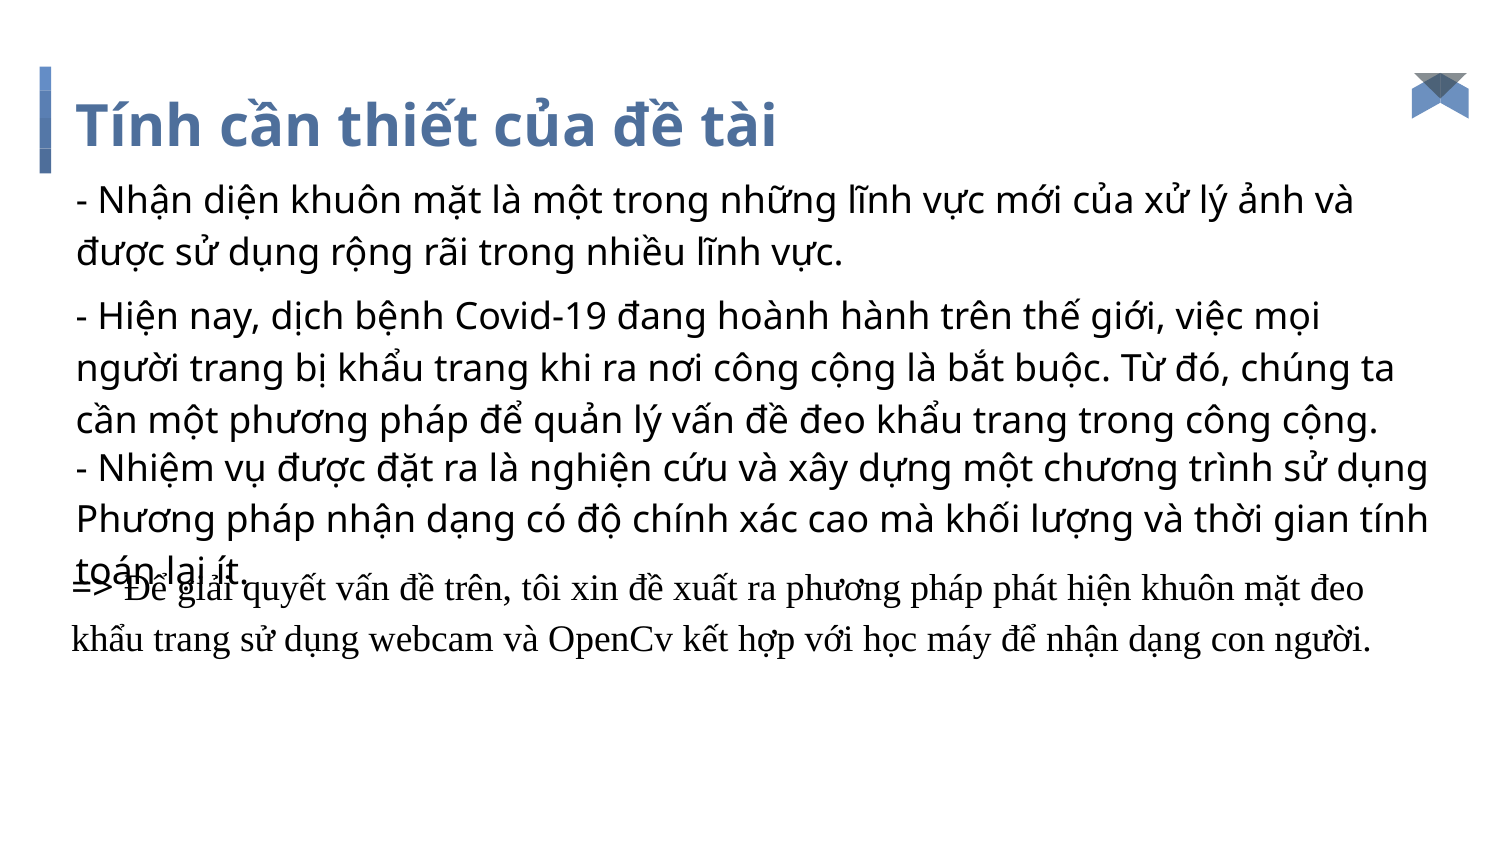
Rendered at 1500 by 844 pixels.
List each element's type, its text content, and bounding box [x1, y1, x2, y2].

text_box - Hiện nay, dịch bệnh Covid-19 đang hoành hành trên thế giới, việc mọi người trang bị khẩu trang khi ra nơi công cộng là bắt buộc. Từ đó, chúng ta cần một phương pháp để quản lý vấn đề đeo khẩu trang trong công cộng. [60, 270, 1449, 335]
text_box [1417, 67, 1464, 125]
subtitle - Nhận diện khuôn mặt là một trong những lĩnh vực mới của xử lý ảnh và được sử dụng rộng rãi trong nhiều lĩnh vực. [60, 154, 1449, 219]
text_box - Nhiệm vụ được đặt ra là nghiện cứu và xây dựng một chương trình sử dụng Phương pháp nhận dạng có độ chính xác cao mà khối lượng và thời gian tính toán lại ít. [60, 421, 1449, 487]
title Tính cần thiết của đề tài [60, 72, 1449, 154]
text_box => Để giải quyết vấn đề trên, tôi xin đề xuất ra phương pháp phát hiện khuôn mặt đeo khẩu trang sử dụng webcam và OpenCv kết hợp với học máy để nhận dạng con người. [56, 540, 1444, 606]
